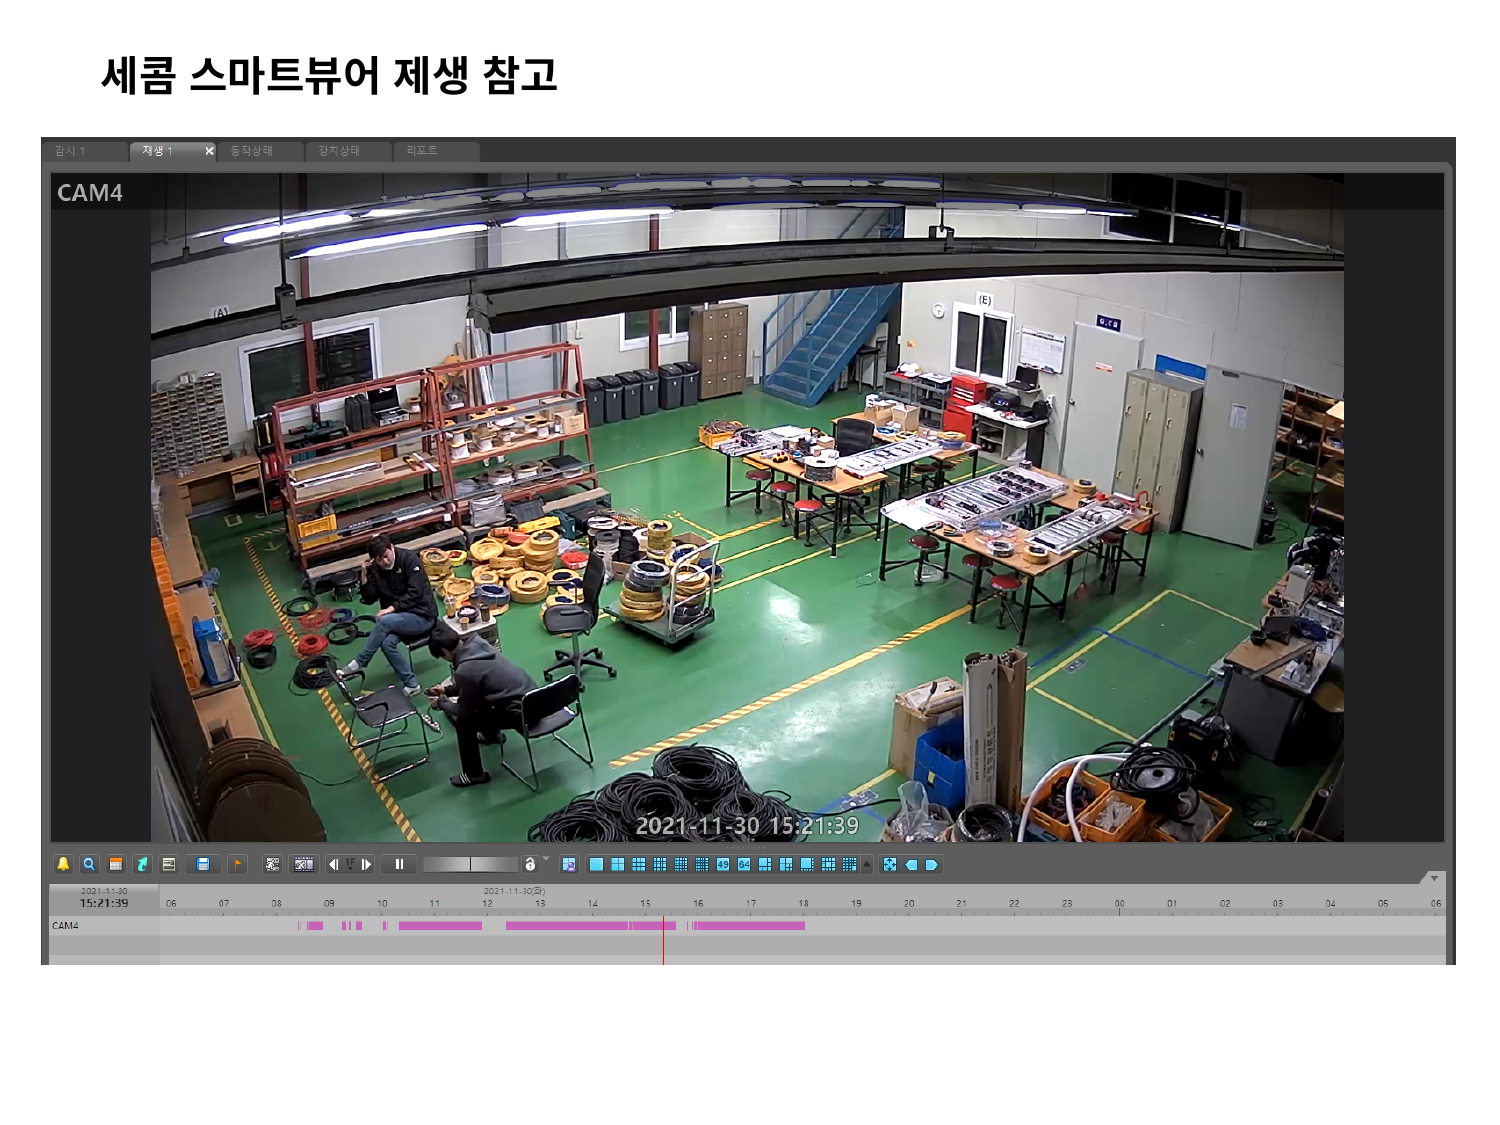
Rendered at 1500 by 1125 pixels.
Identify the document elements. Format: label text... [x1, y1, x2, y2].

text_box 세콤 스마트뷰어 제생 참고 [85, 42, 836, 108]
picture [41, 136, 1456, 965]
